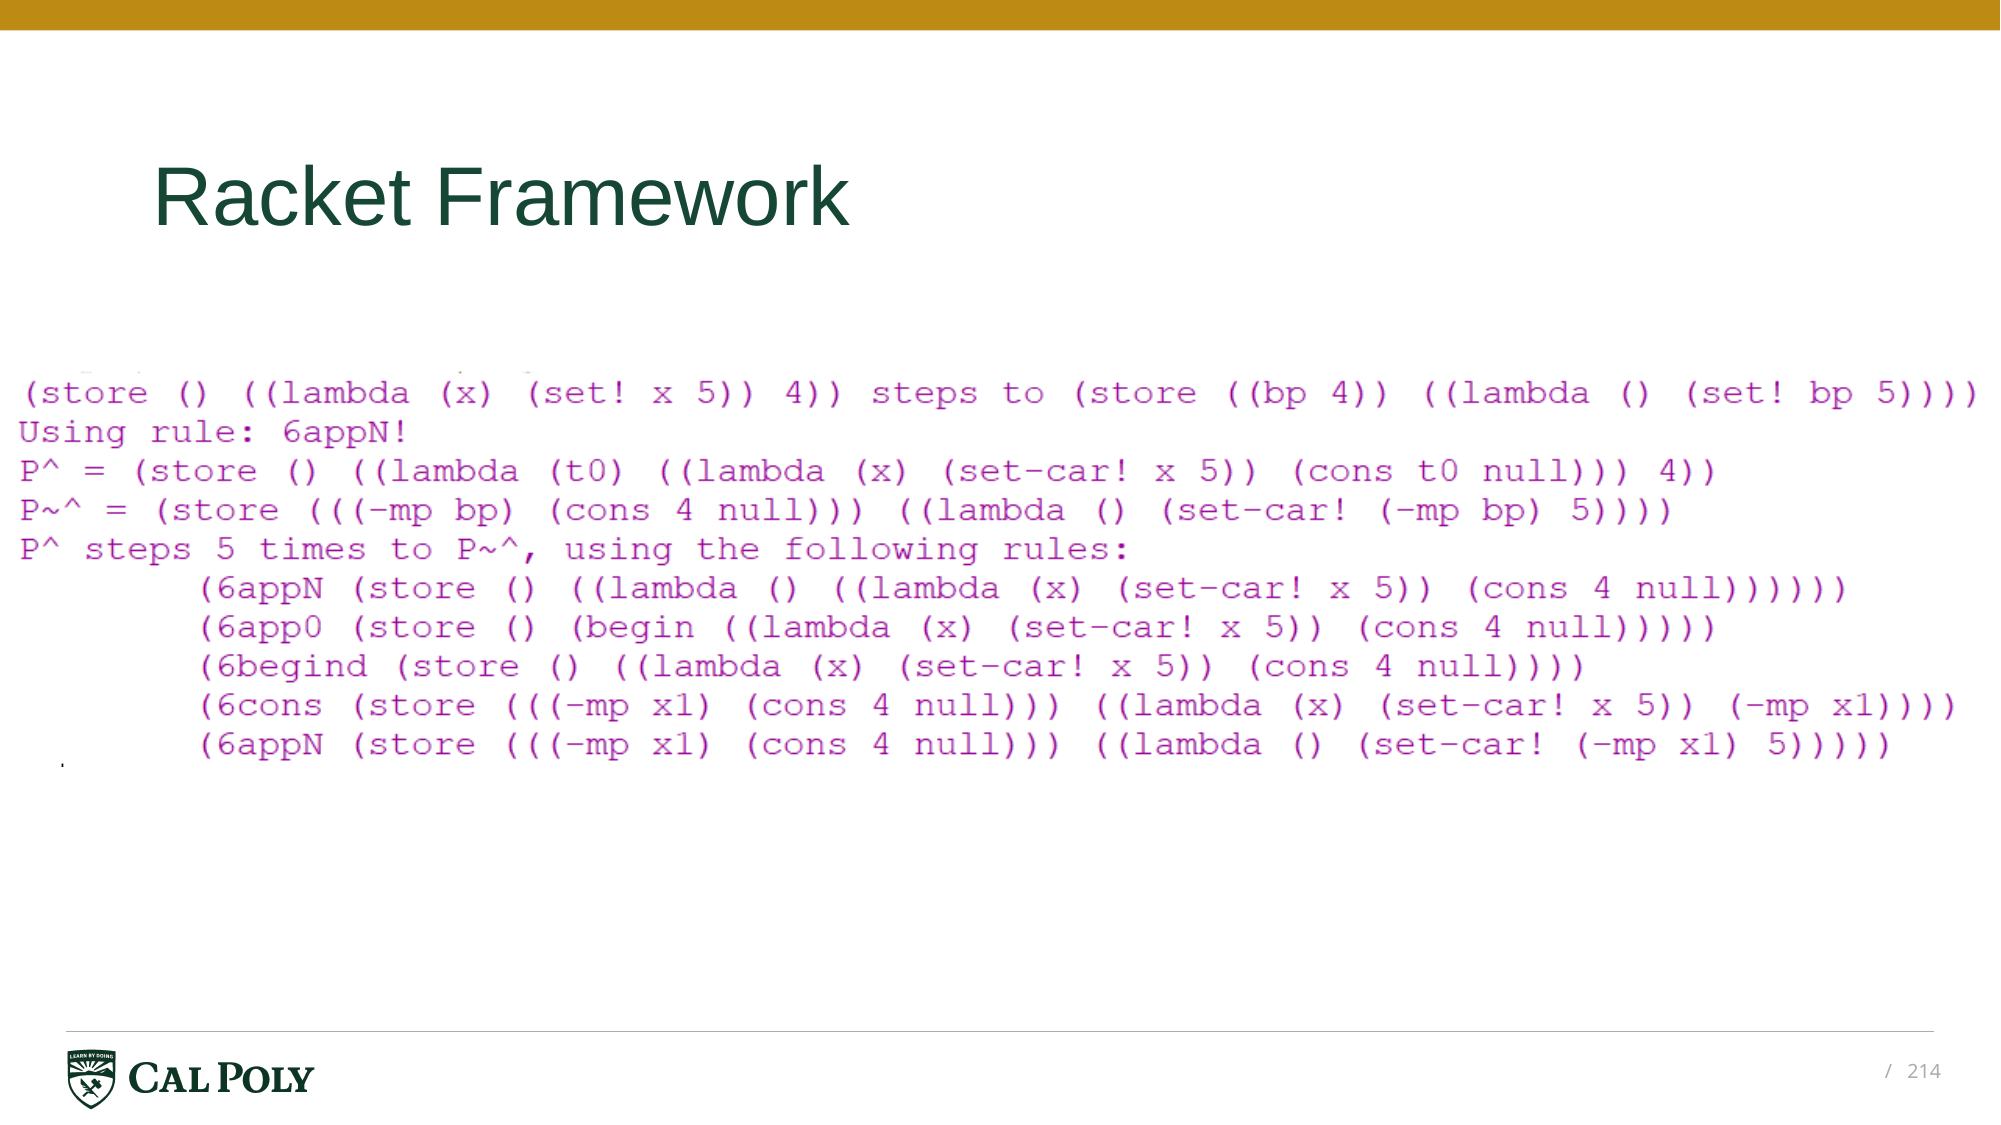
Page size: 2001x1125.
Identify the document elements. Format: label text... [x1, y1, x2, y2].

slide_number / 214 [1866, 1041, 1956, 1102]
picture [12, 361, 1988, 768]
picture [43, 1025, 338, 1125]
title Racket Framework [137, 147, 1888, 250]
